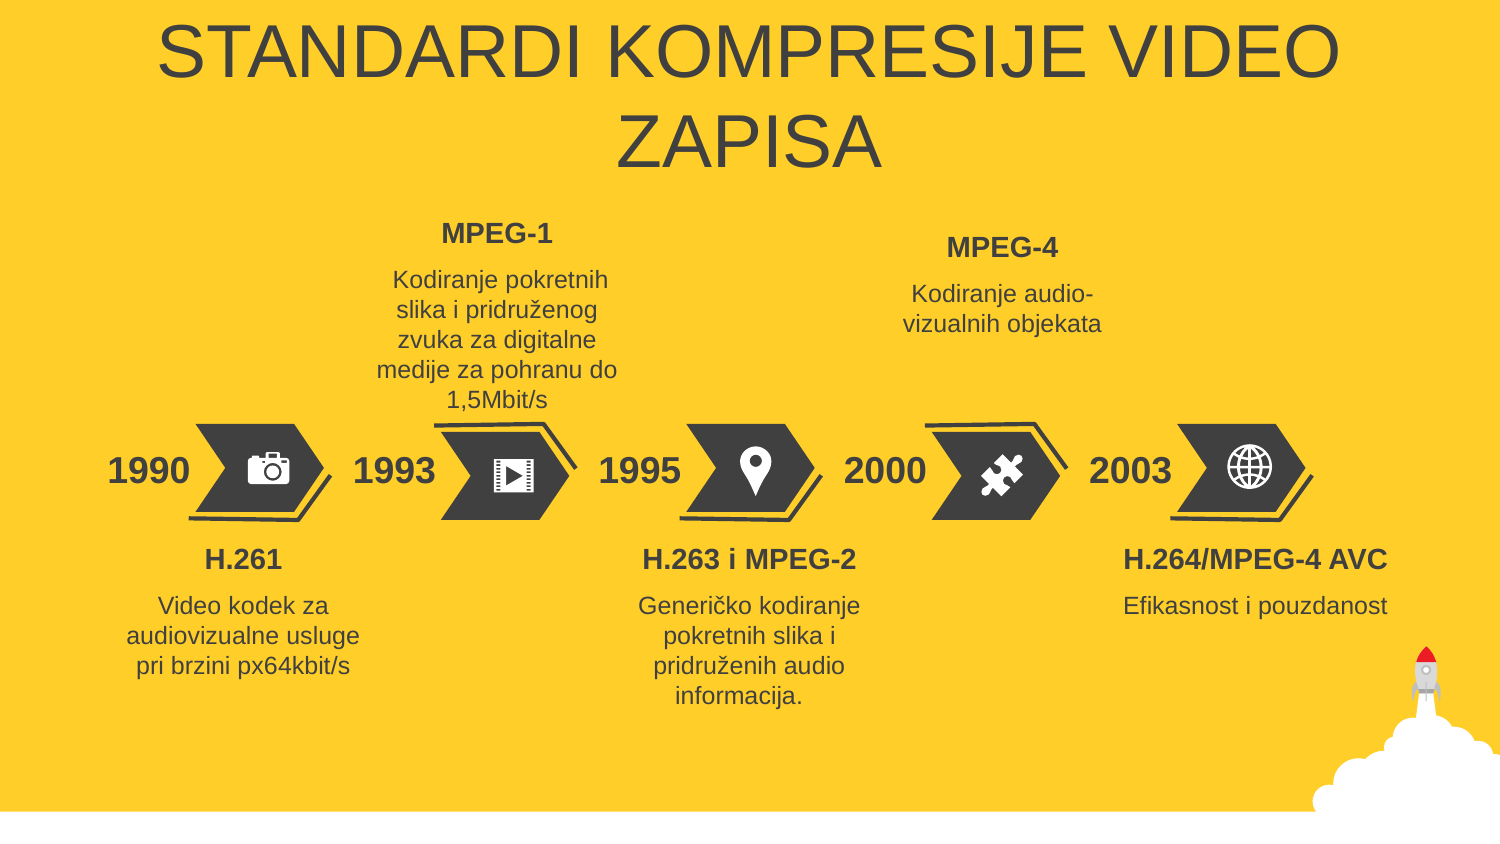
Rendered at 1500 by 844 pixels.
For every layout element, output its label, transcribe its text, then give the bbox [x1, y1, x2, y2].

text_box [719, 140, 754, 166]
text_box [924, 423, 1067, 521]
text_box [570, 26, 576, 45]
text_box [348, 207, 647, 424]
text_box [619, 140, 659, 166]
text_box [1165, 26, 1171, 45]
text_box 2003 [1072, 438, 1165, 499]
text_box [612, 26, 618, 45]
text_box [261, 26, 283, 45]
text_box 1995 [581, 438, 674, 499]
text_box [853, 220, 1152, 347]
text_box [679, 423, 822, 521]
text_box [754, 26, 769, 45]
text_box 2000 [826, 438, 919, 499]
text_box [303, 26, 321, 45]
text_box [600, 532, 899, 719]
text_box [1186, 26, 1228, 45]
text_box [769, 140, 775, 166]
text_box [1170, 423, 1313, 521]
text_box [516, 26, 558, 45]
list STANDARDI KOMPRESIJE VIDEO ZAPISA [0, 45, 1500, 140]
text_box [720, 26, 735, 45]
text_box [208, 26, 250, 45]
text_box [419, 26, 441, 45]
text_box [787, 140, 828, 167]
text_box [433, 431, 577, 521]
text_box [1240, 26, 1278, 45]
text_box [1288, 25, 1336, 45]
text_box [1110, 26, 1122, 45]
text_box [462, 26, 503, 45]
text_box [1016, 26, 1031, 45]
text_box 1993 [335, 438, 428, 499]
text_box [1045, 26, 1083, 45]
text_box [94, 532, 393, 689]
text_box [162, 25, 200, 45]
text_box [1144, 26, 1156, 45]
text_box [626, 26, 649, 45]
text_box [834, 140, 880, 166]
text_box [1106, 532, 1405, 628]
text_box [664, 140, 710, 166]
text_box [358, 26, 400, 45]
text_box [986, 26, 992, 45]
text_box [782, 26, 820, 45]
text_box [886, 26, 924, 45]
text_box [832, 26, 873, 45]
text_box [188, 423, 331, 521]
text_box [935, 25, 973, 45]
text_box 1990 [81, 438, 183, 499]
text_box [338, 26, 344, 45]
text_box [660, 25, 708, 45]
